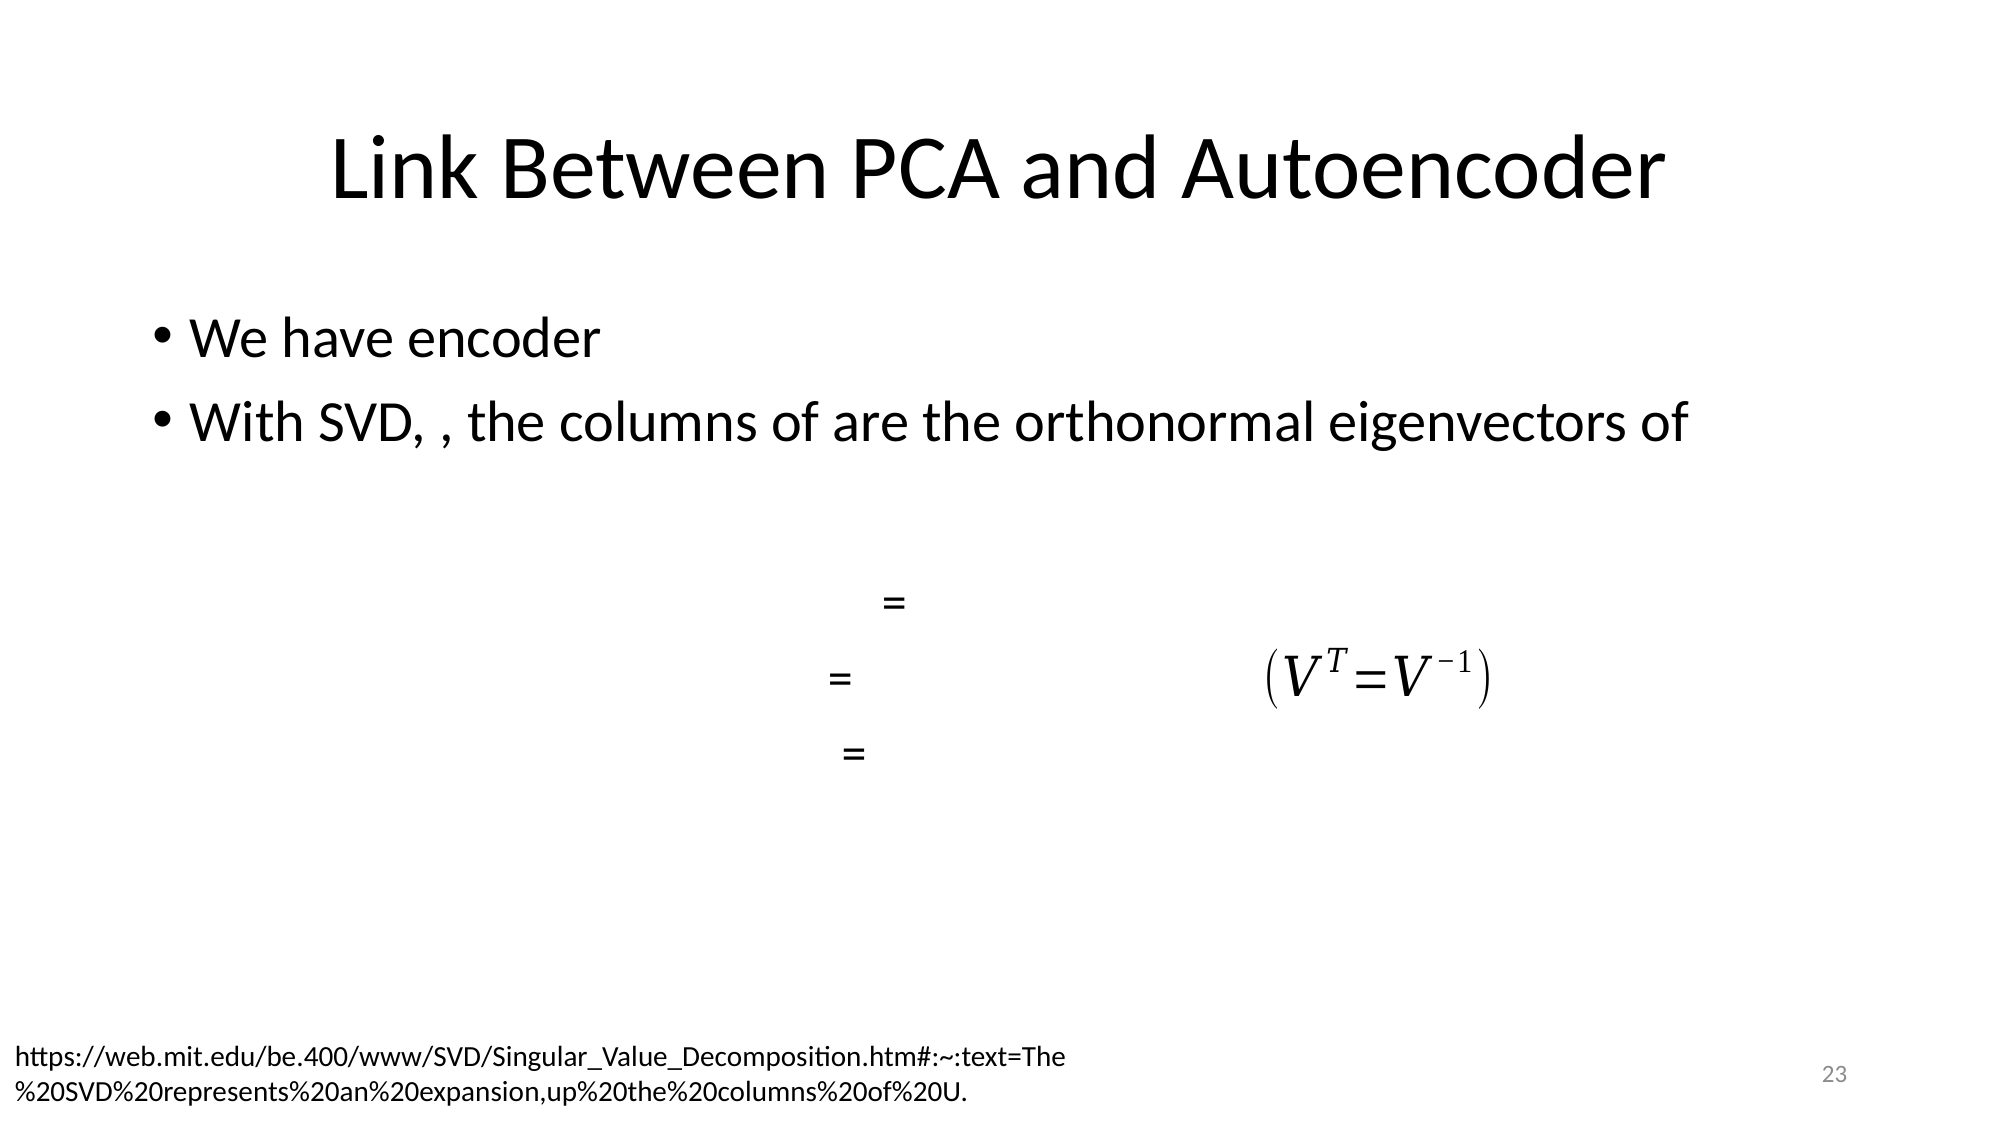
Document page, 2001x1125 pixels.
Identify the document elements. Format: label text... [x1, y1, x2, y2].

slide_number 23 [1412, 1042, 1863, 1103]
text_box https://web.mit.edu/be.400/www/SVD/Singular_Value_Decomposition.htm#:~:text=The%20SVD%20represents%20an%20expansion,up%20the%20columns%20of%20U. [0, 1029, 1099, 1115]
title Link Between PCA and Autoencoder [137, 59, 1863, 278]
